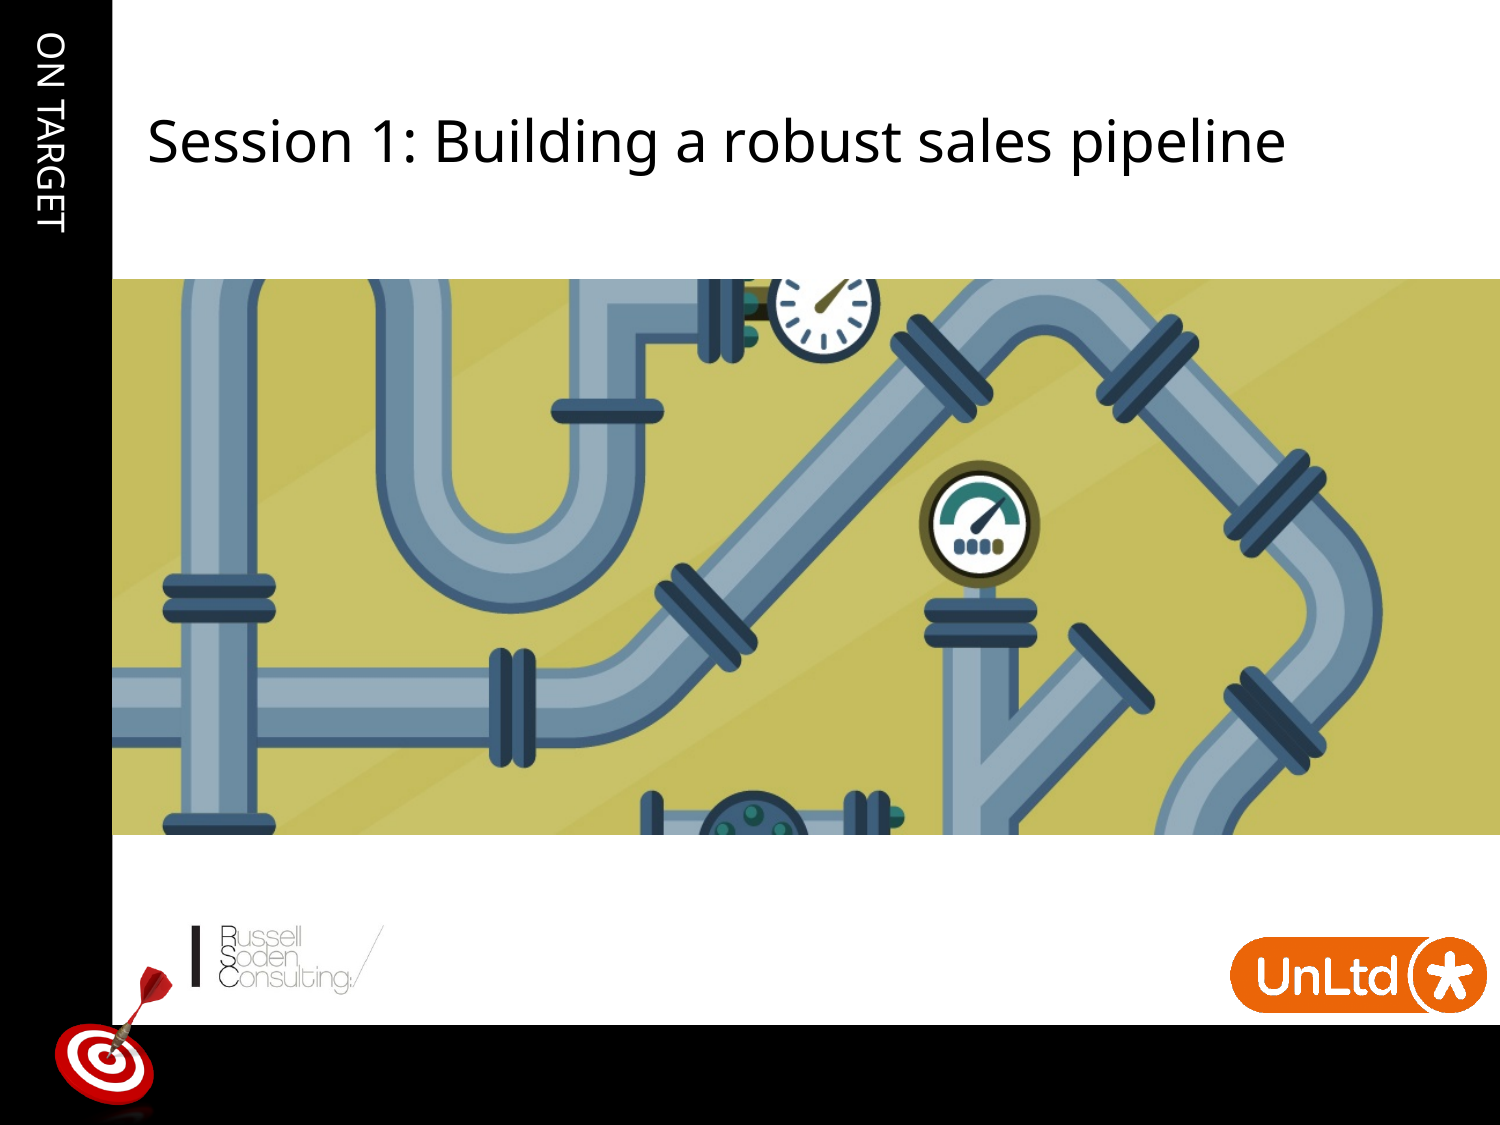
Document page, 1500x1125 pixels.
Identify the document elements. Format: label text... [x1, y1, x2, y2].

picture [111, 279, 1500, 835]
text_box Session 1: Building a robust sales pipeline [147, 44, 1498, 233]
picture [1230, 937, 1487, 1013]
picture [29, 916, 393, 1125]
